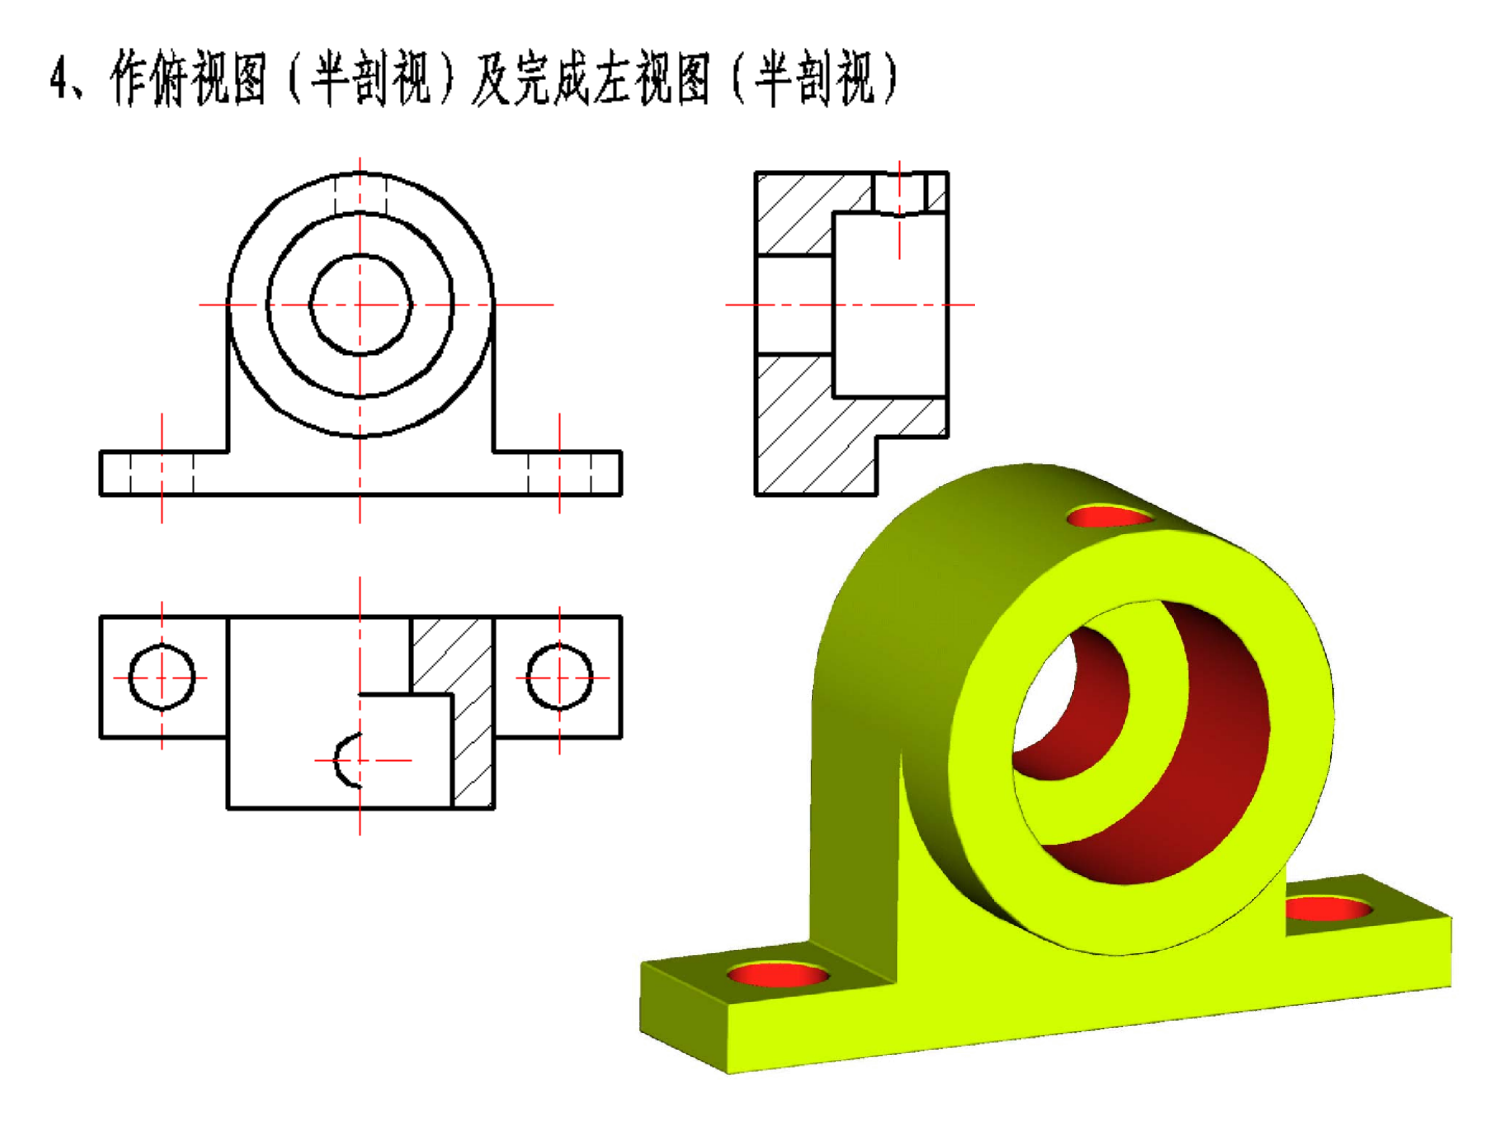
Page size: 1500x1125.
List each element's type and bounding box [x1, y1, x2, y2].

picture [40, 42, 1459, 1081]
